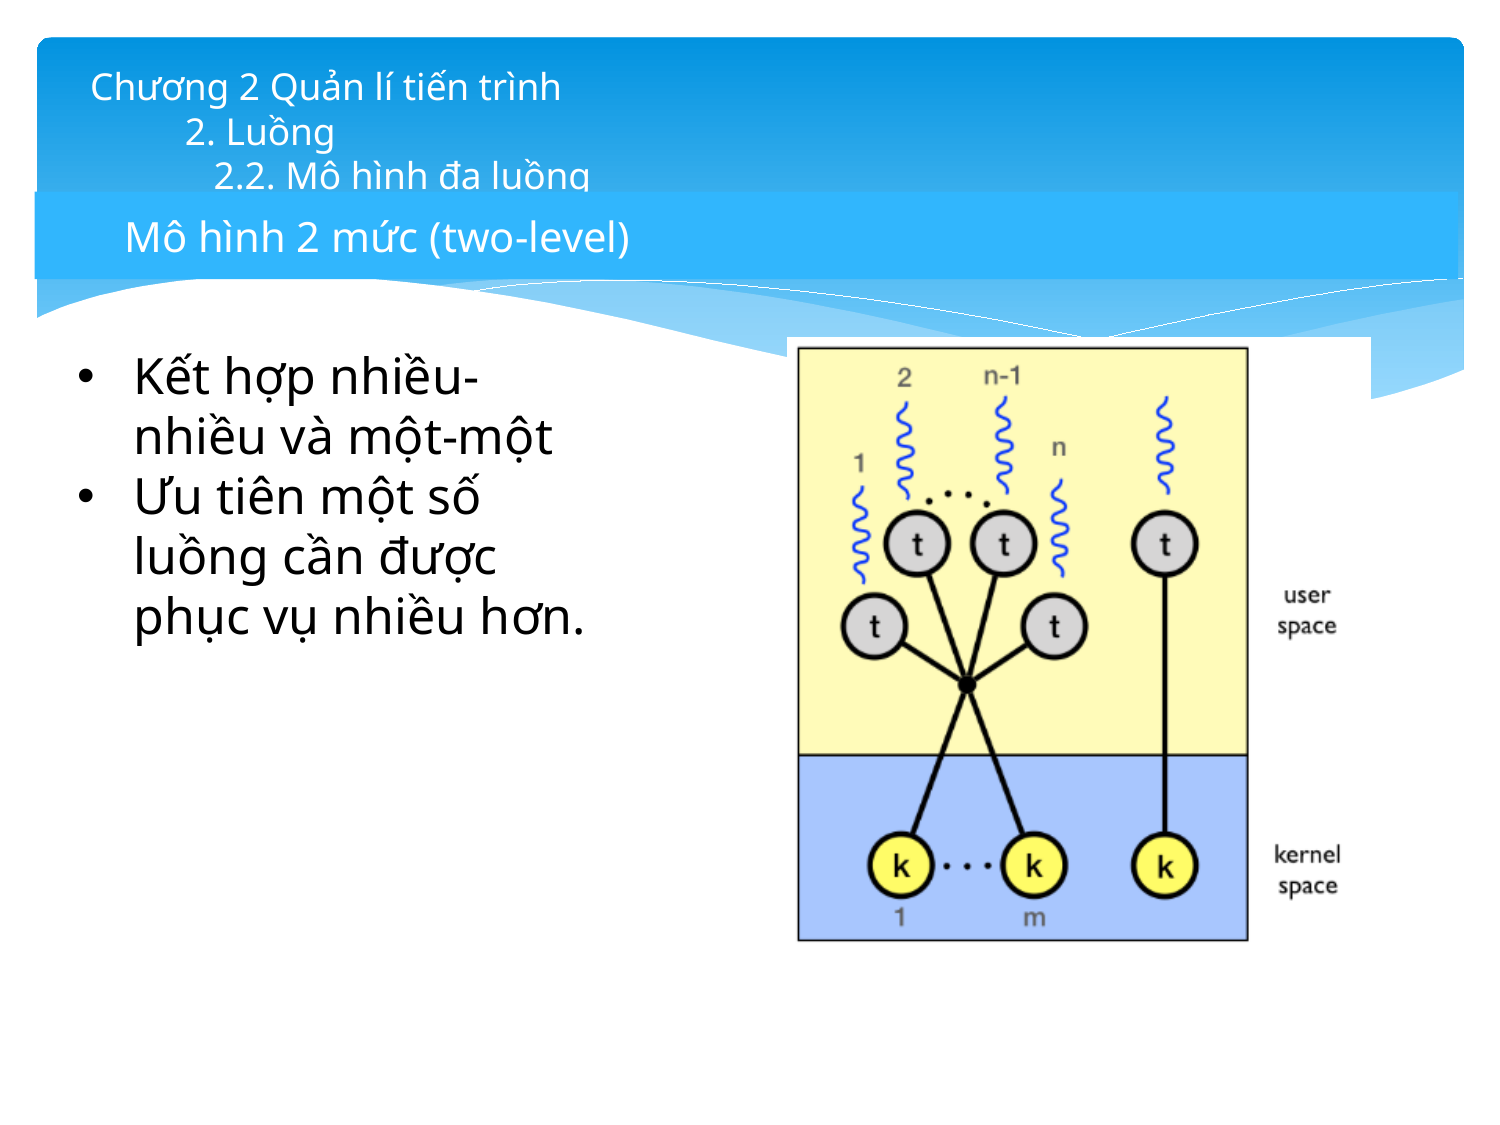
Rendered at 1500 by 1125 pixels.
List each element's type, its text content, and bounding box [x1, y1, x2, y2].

title Chương 2 Quản lí tiến trình 2. Luồng 2.2. Mô hình đa luồng [75, 55, 1425, 190]
picture [787, 337, 1371, 954]
text_box Mô hình 2 mức (two-level) [33, 190, 1459, 280]
text_box Kết hợp nhiều-nhiều và một-một Ưu tiên một số luồng cần được phục vụ nhiều hơn. [62, 337, 613, 653]
